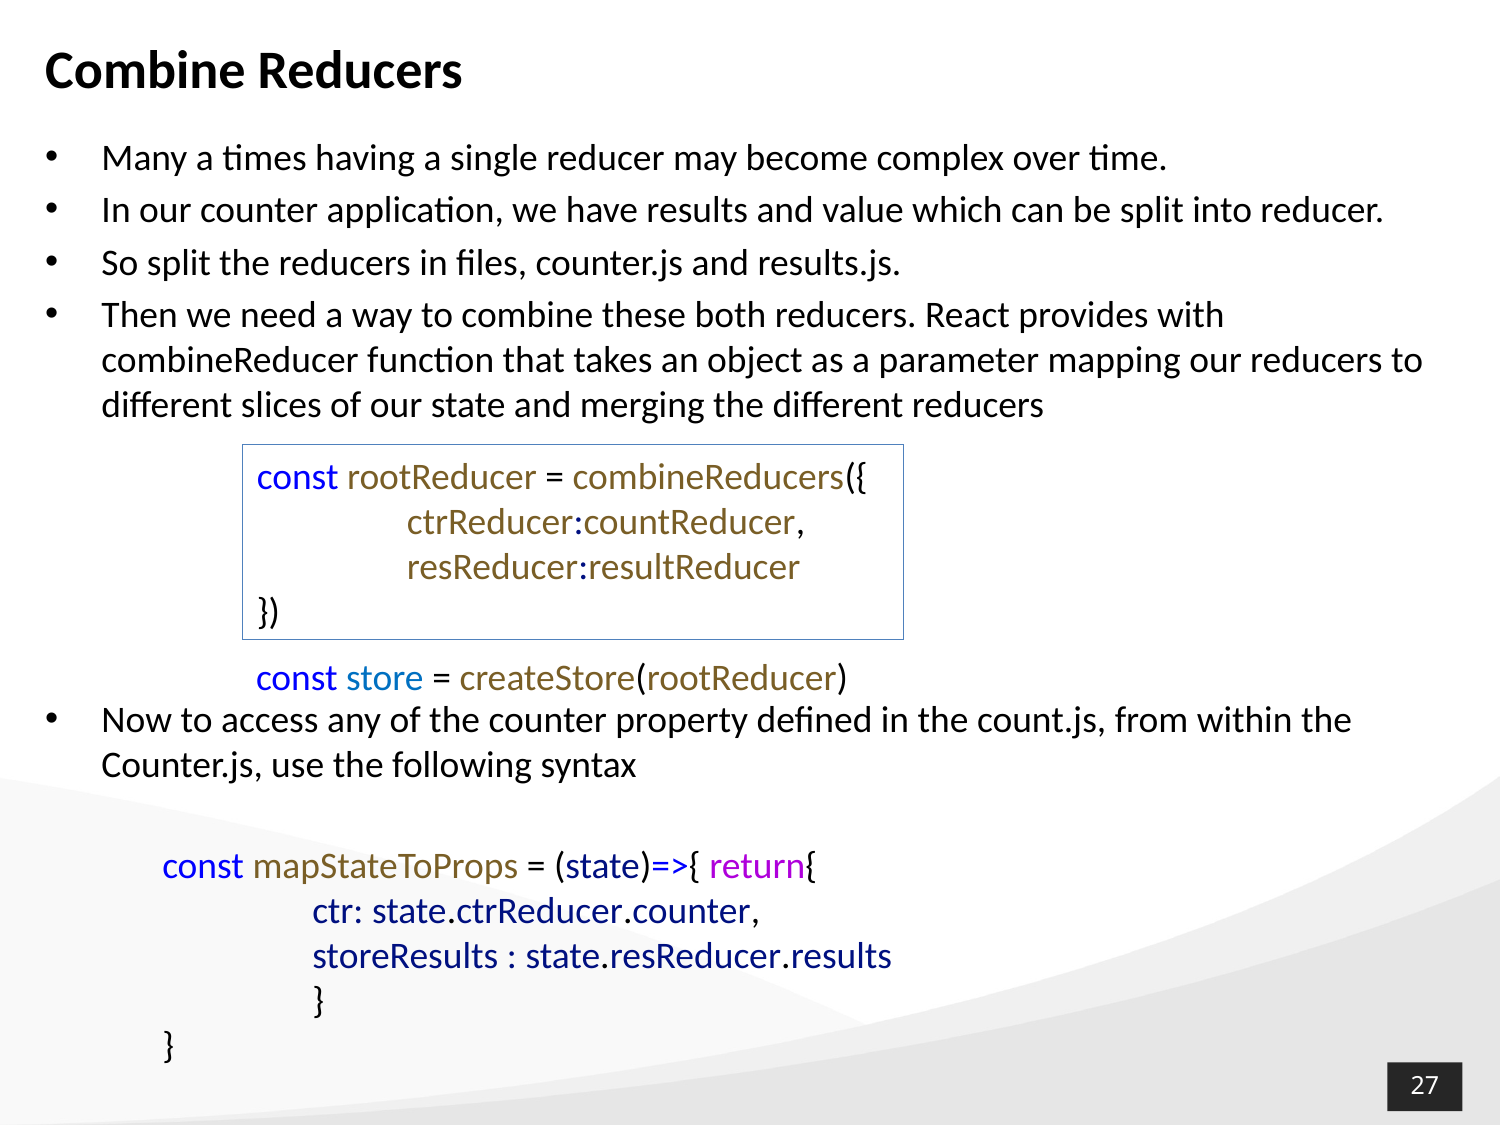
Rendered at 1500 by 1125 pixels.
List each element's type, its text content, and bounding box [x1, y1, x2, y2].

text_box const store = createStore(rootReducer) [241, 645, 992, 706]
list Many a times having a single reducer may become complex over time. In our counter application, we have results and value which can be split into reducer. So split the reducers in files, counter.js and results.js. Then we need a way to combine these both reducers. React provides with combineReducer function that takes an object as a parameter mapping our reducers to different slices of our state and merging the different reducers Now to access any of the counter property defined in the count.js, from within the Counter.js, use the following syntax [29, 125, 1478, 990]
text_box const rootReducer = combineReducers({ ctrReducer:countReducer, resReducer:resultReducer }) [242, 444, 904, 640]
text_box const mapStateToProps = (state)=>{ return{ ctr: state.ctrReducer.counter, storeResults : state.resReducer.results } } [147, 834, 1317, 1074]
title Combine Reducers [29, 21, 1478, 114]
picture [0, 0, 1500, 1125]
